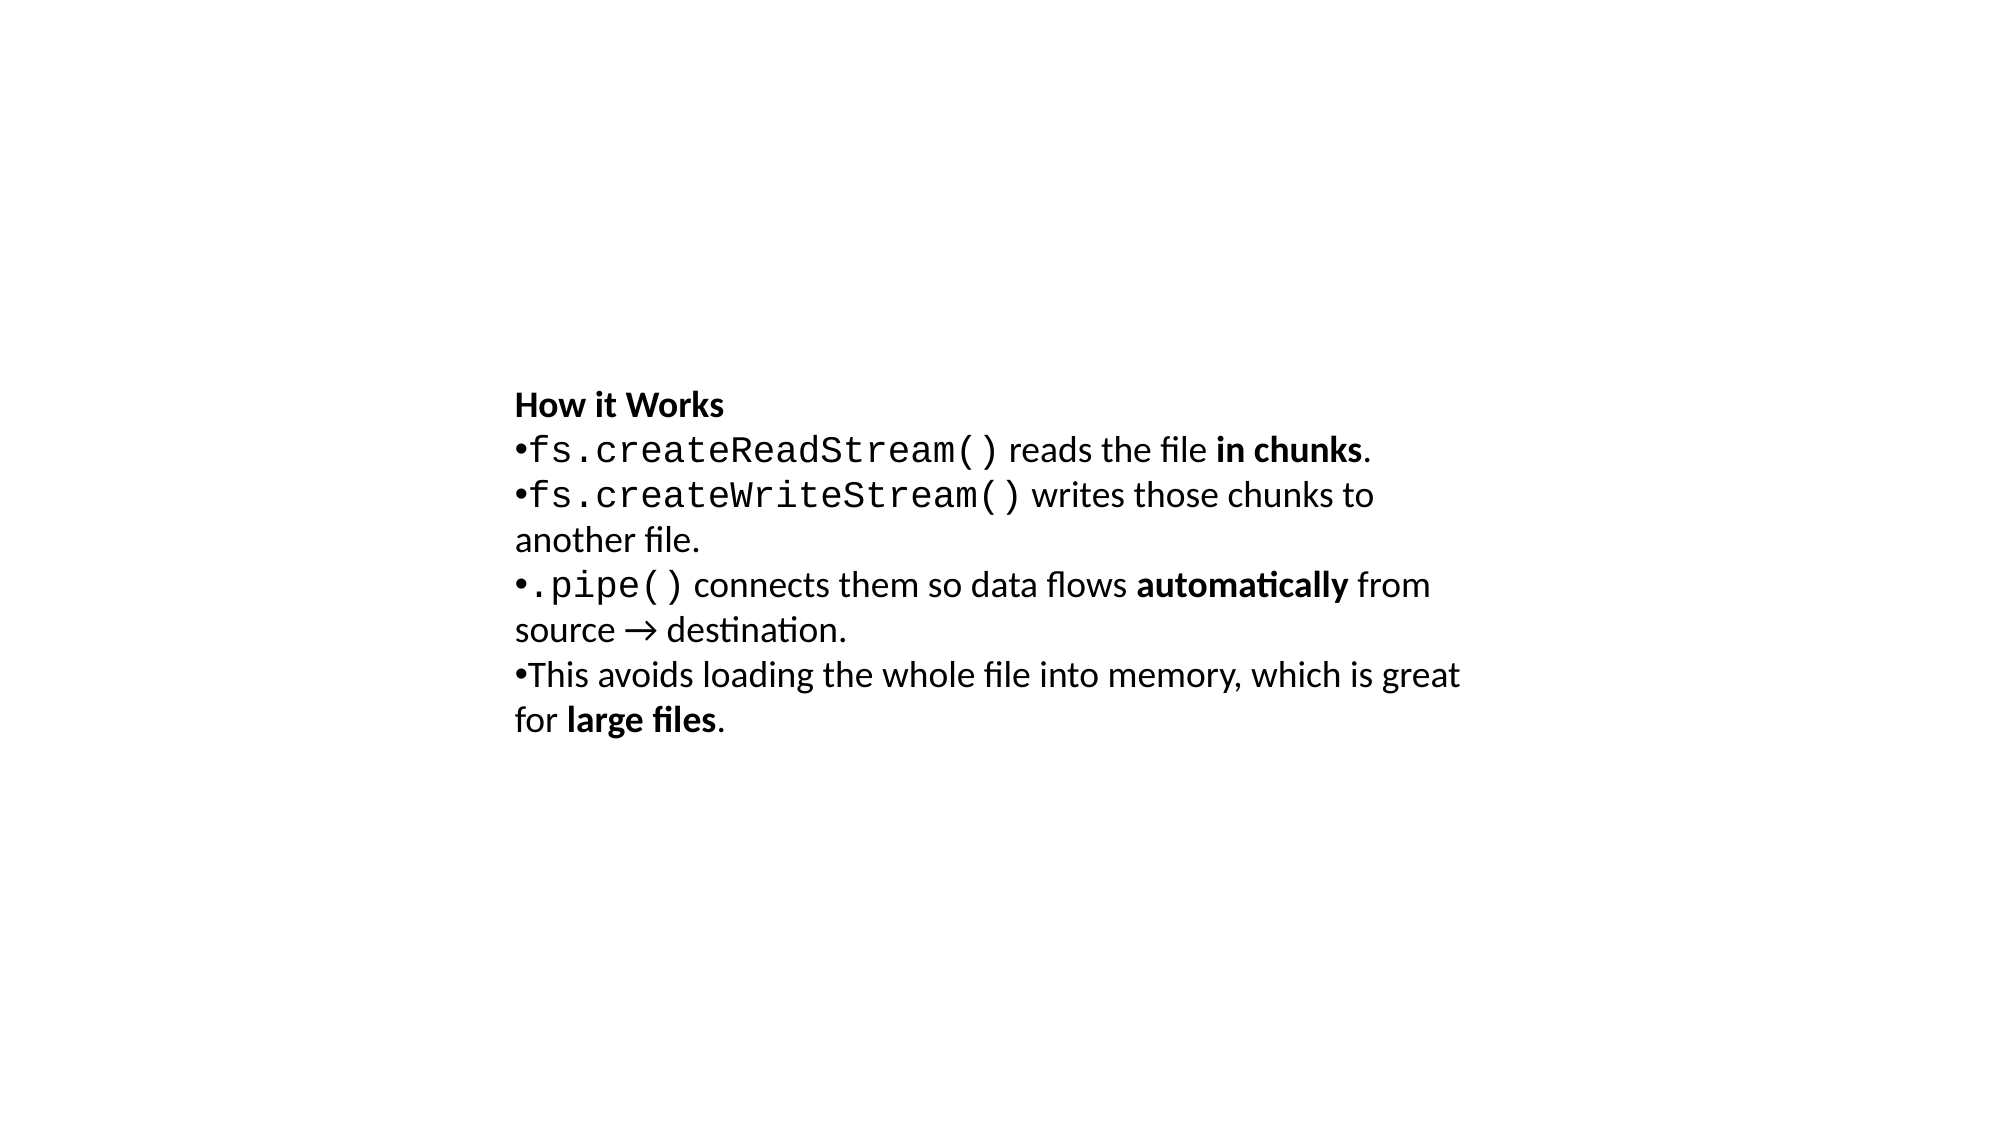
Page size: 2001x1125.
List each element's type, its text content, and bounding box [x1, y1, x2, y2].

text_box How it Works fs.createReadStream() reads the file in chunks. fs.createWriteStream() writes those chunks to another file. .pipe() connects them so data flows automatically from source → destination. This avoids loading the whole file into memory, which is great for large files. [500, 373, 1500, 748]
